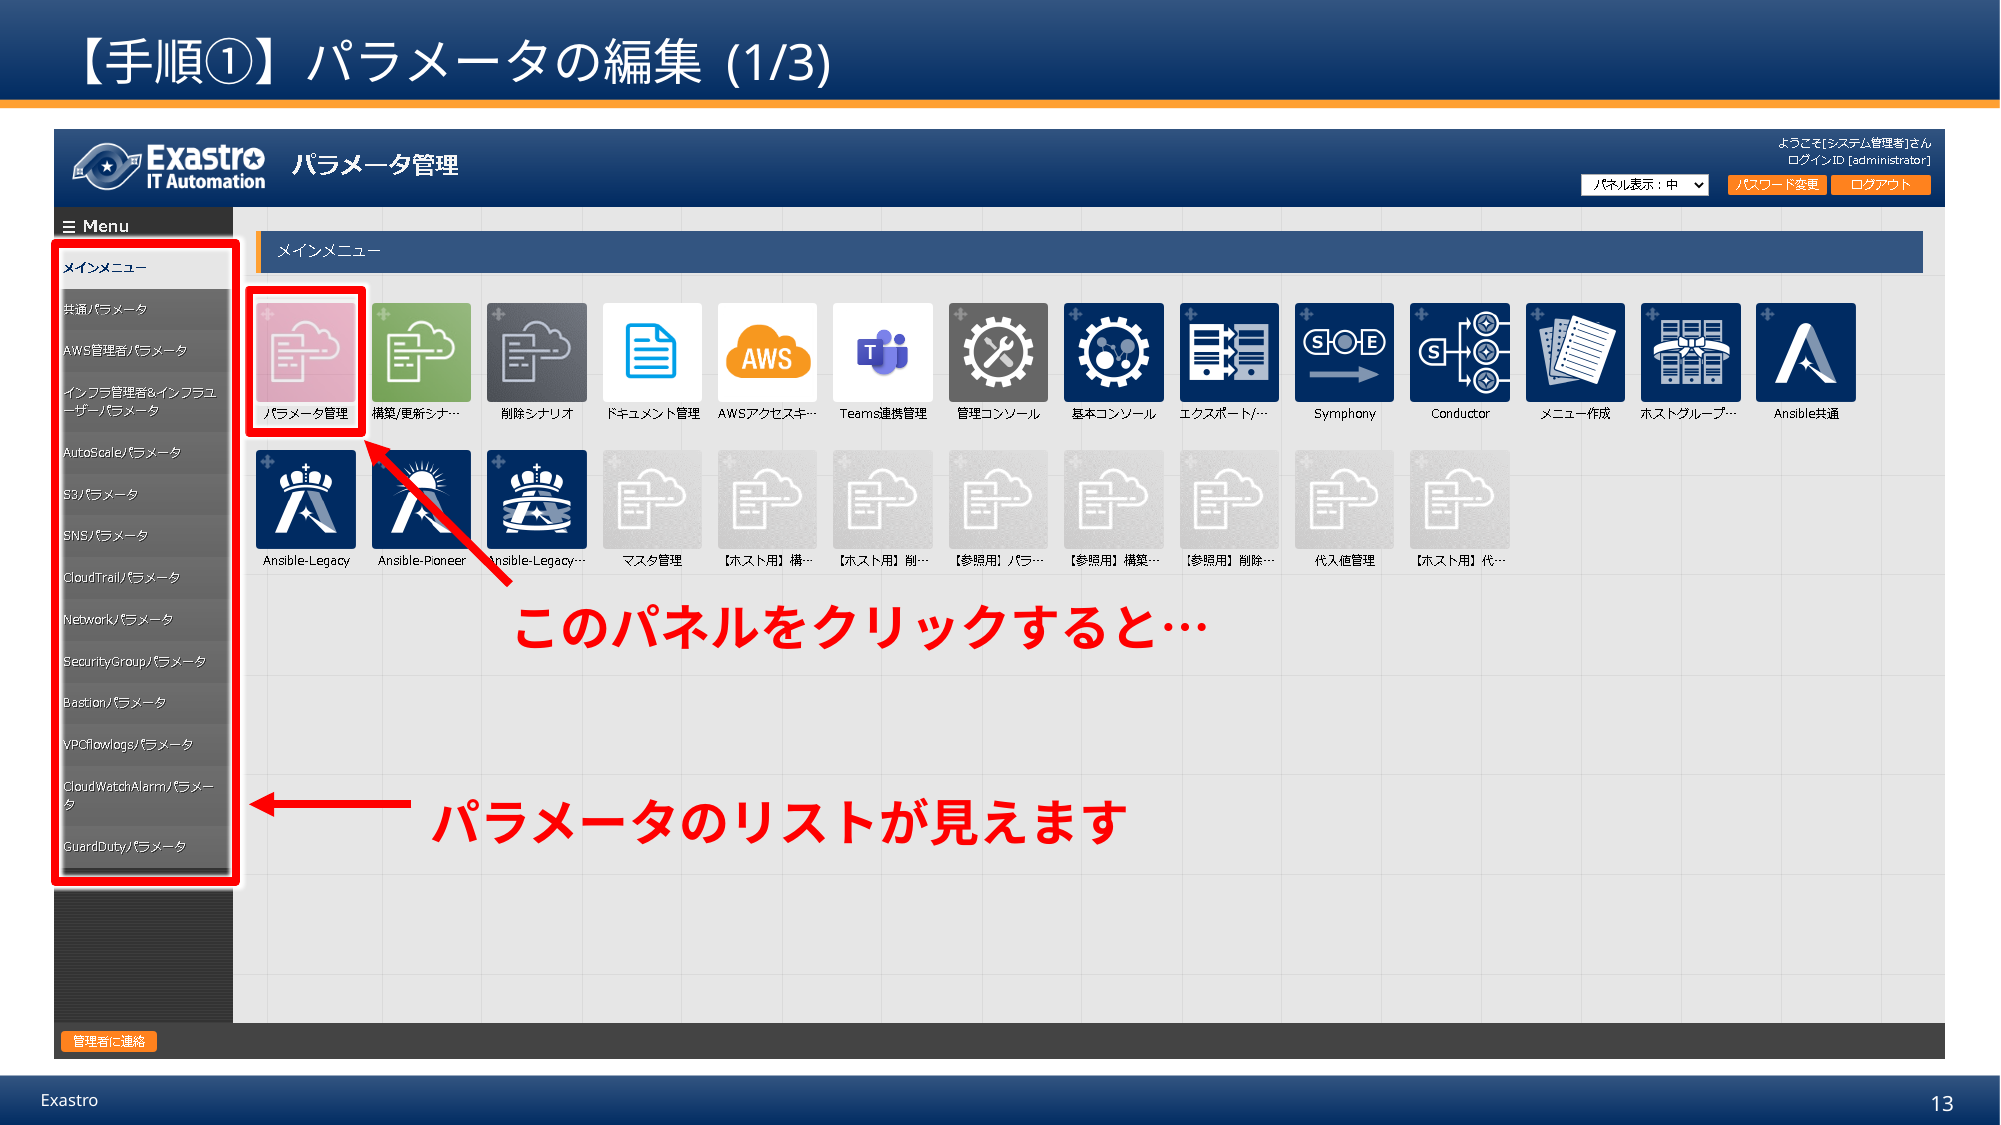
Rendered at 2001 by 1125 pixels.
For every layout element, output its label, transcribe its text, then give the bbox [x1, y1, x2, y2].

title 【手順①】パラメータの編集 (1/3) [39, 18, 1961, 96]
picture [0, 0, 2000, 1125]
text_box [363, 439, 511, 585]
